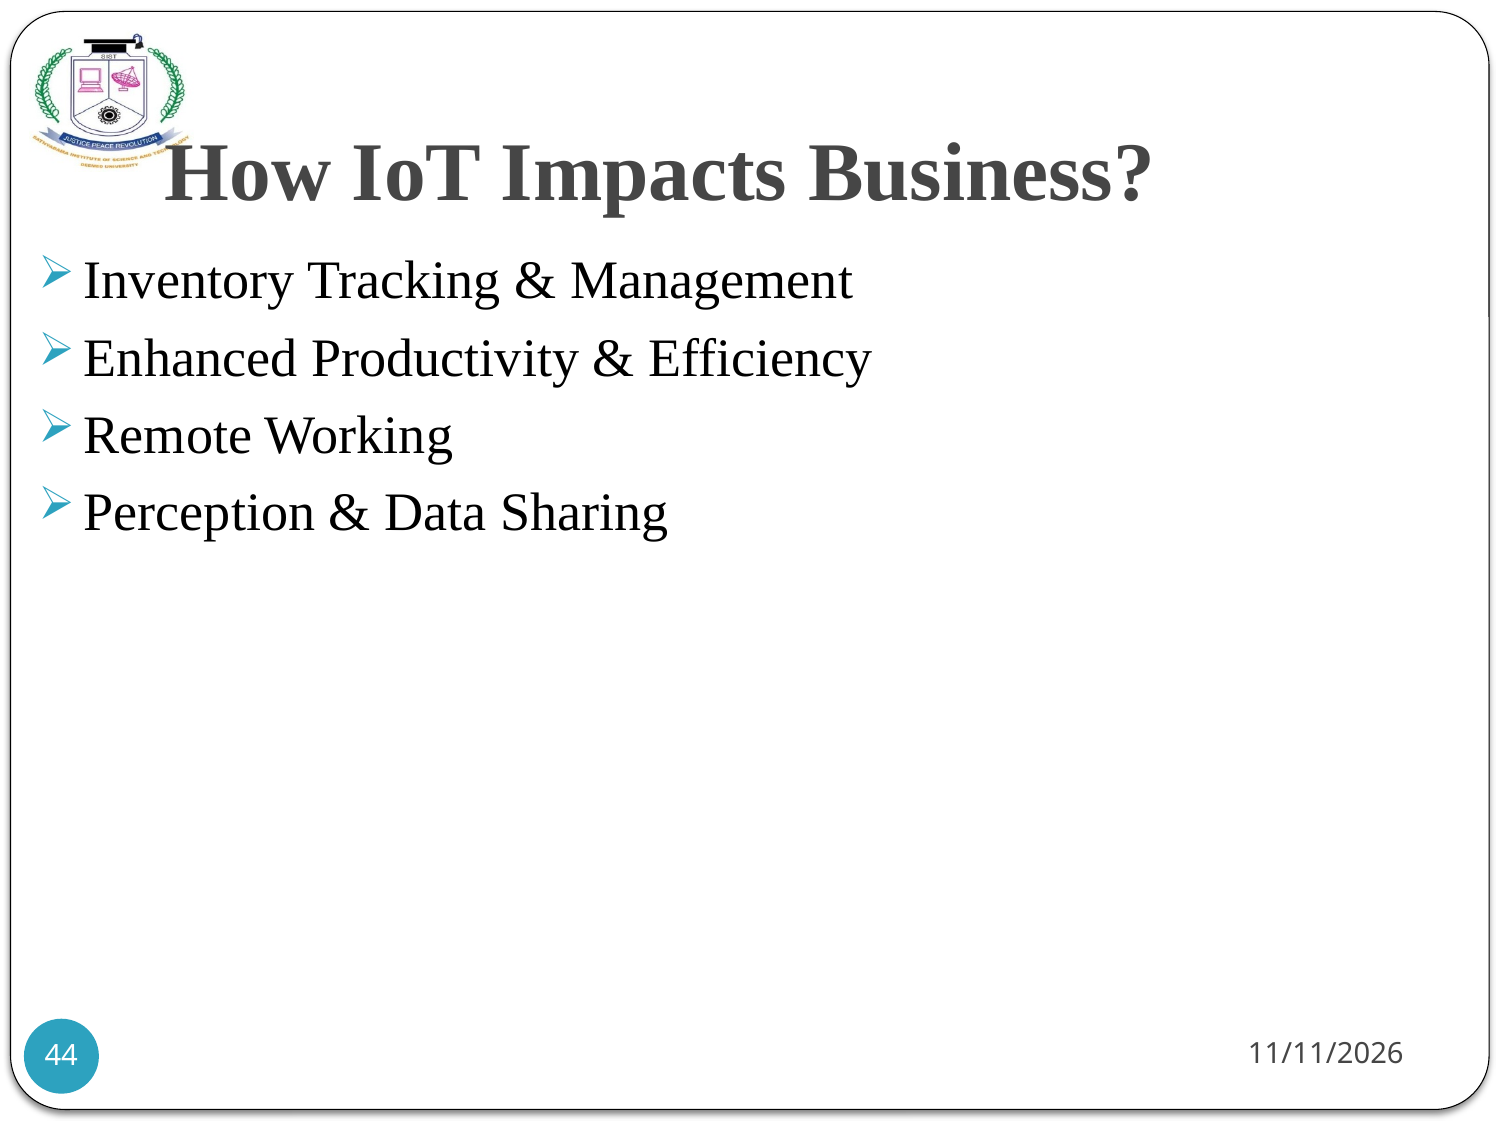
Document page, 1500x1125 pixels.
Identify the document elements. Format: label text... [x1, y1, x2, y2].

picture [29, 30, 194, 172]
list Inventory Tracking & Management Enhanced Productivity & Efficiency Remote Working Perception & Data Sharing [23, 237, 1500, 988]
slide_number 44 [23, 1018, 99, 1094]
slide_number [1012, 1015, 1419, 1094]
title How IoT Impacts Business? [150, 45, 1425, 233]
